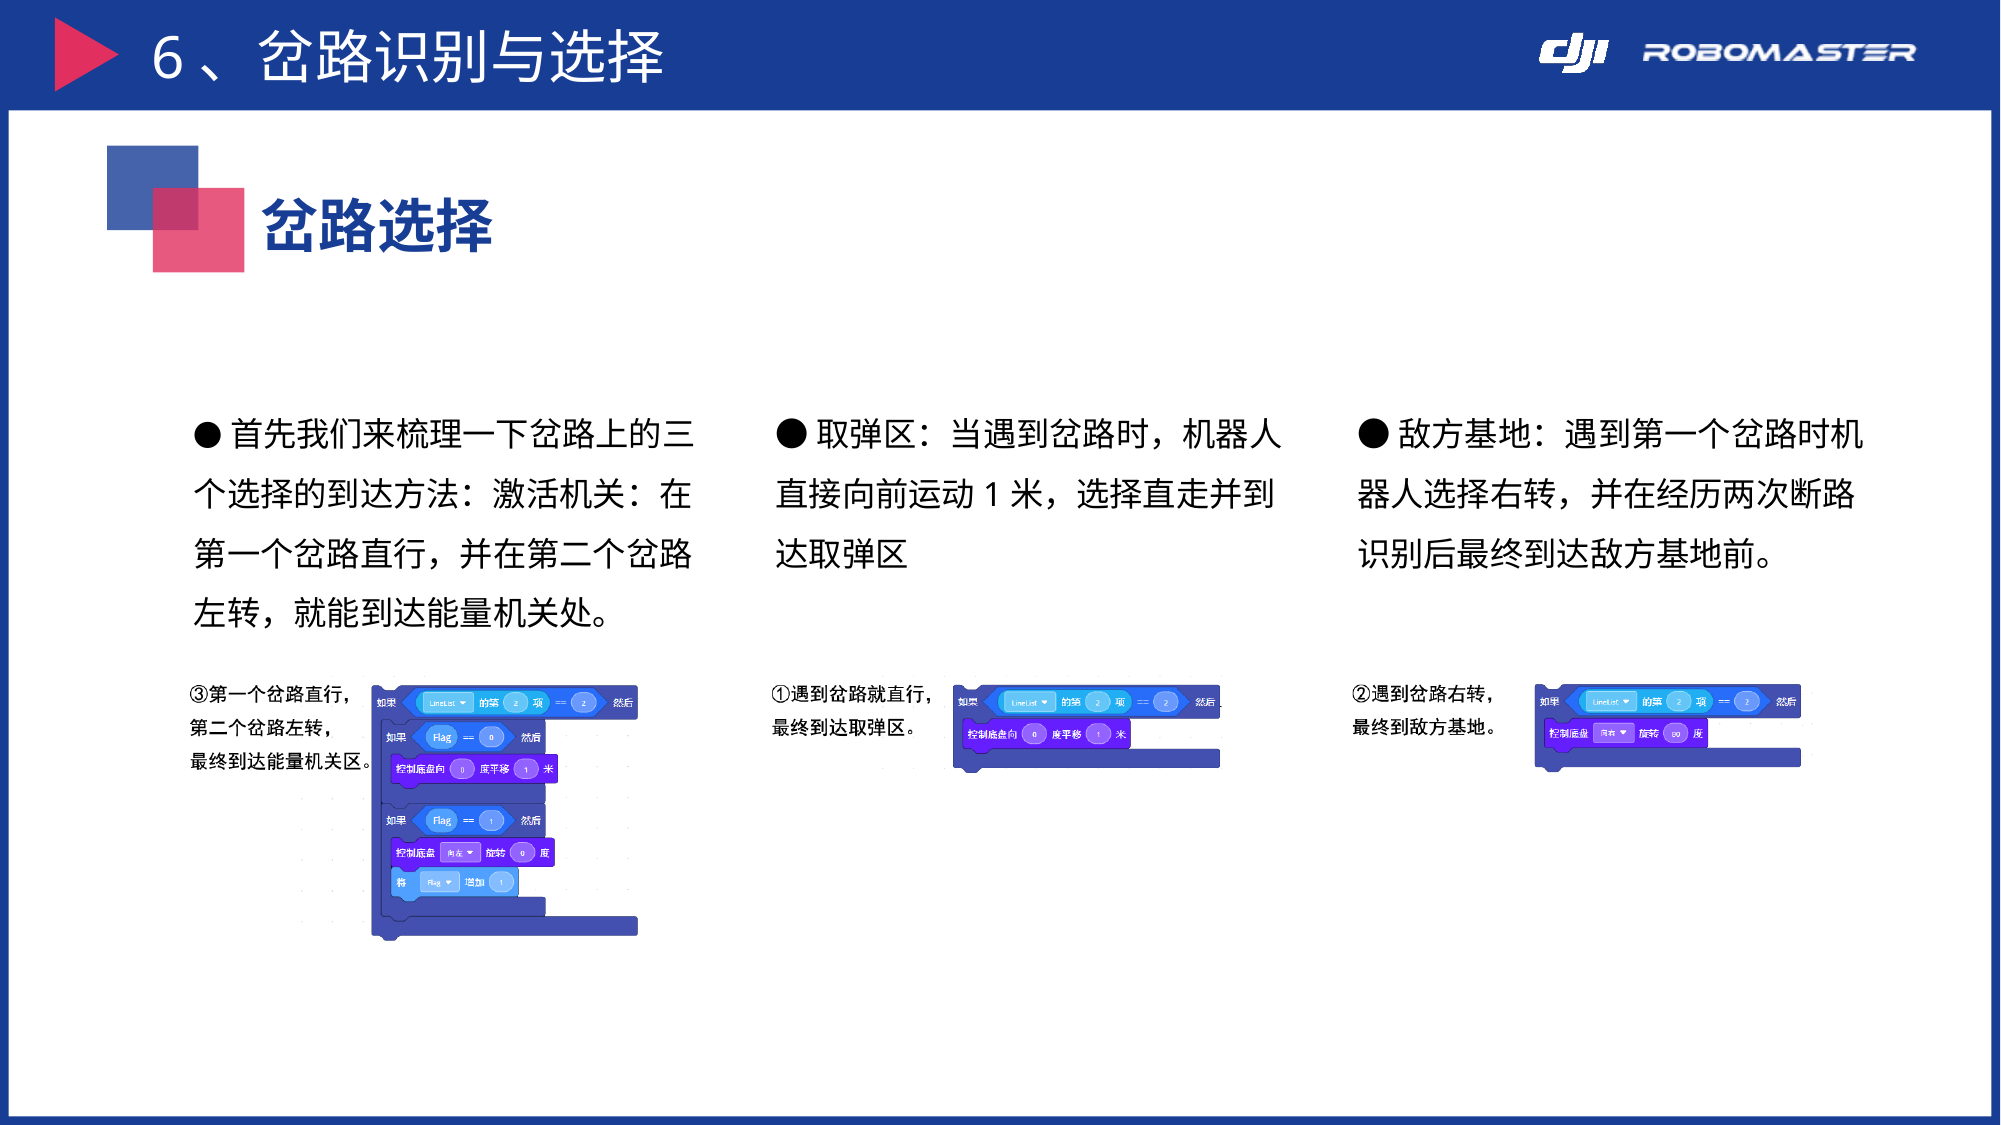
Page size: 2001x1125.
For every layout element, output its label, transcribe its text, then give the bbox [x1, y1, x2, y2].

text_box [106, 145, 511, 273]
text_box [179, 385, 1892, 948]
list 6、岔路识别与选择 [136, 0, 1935, 111]
